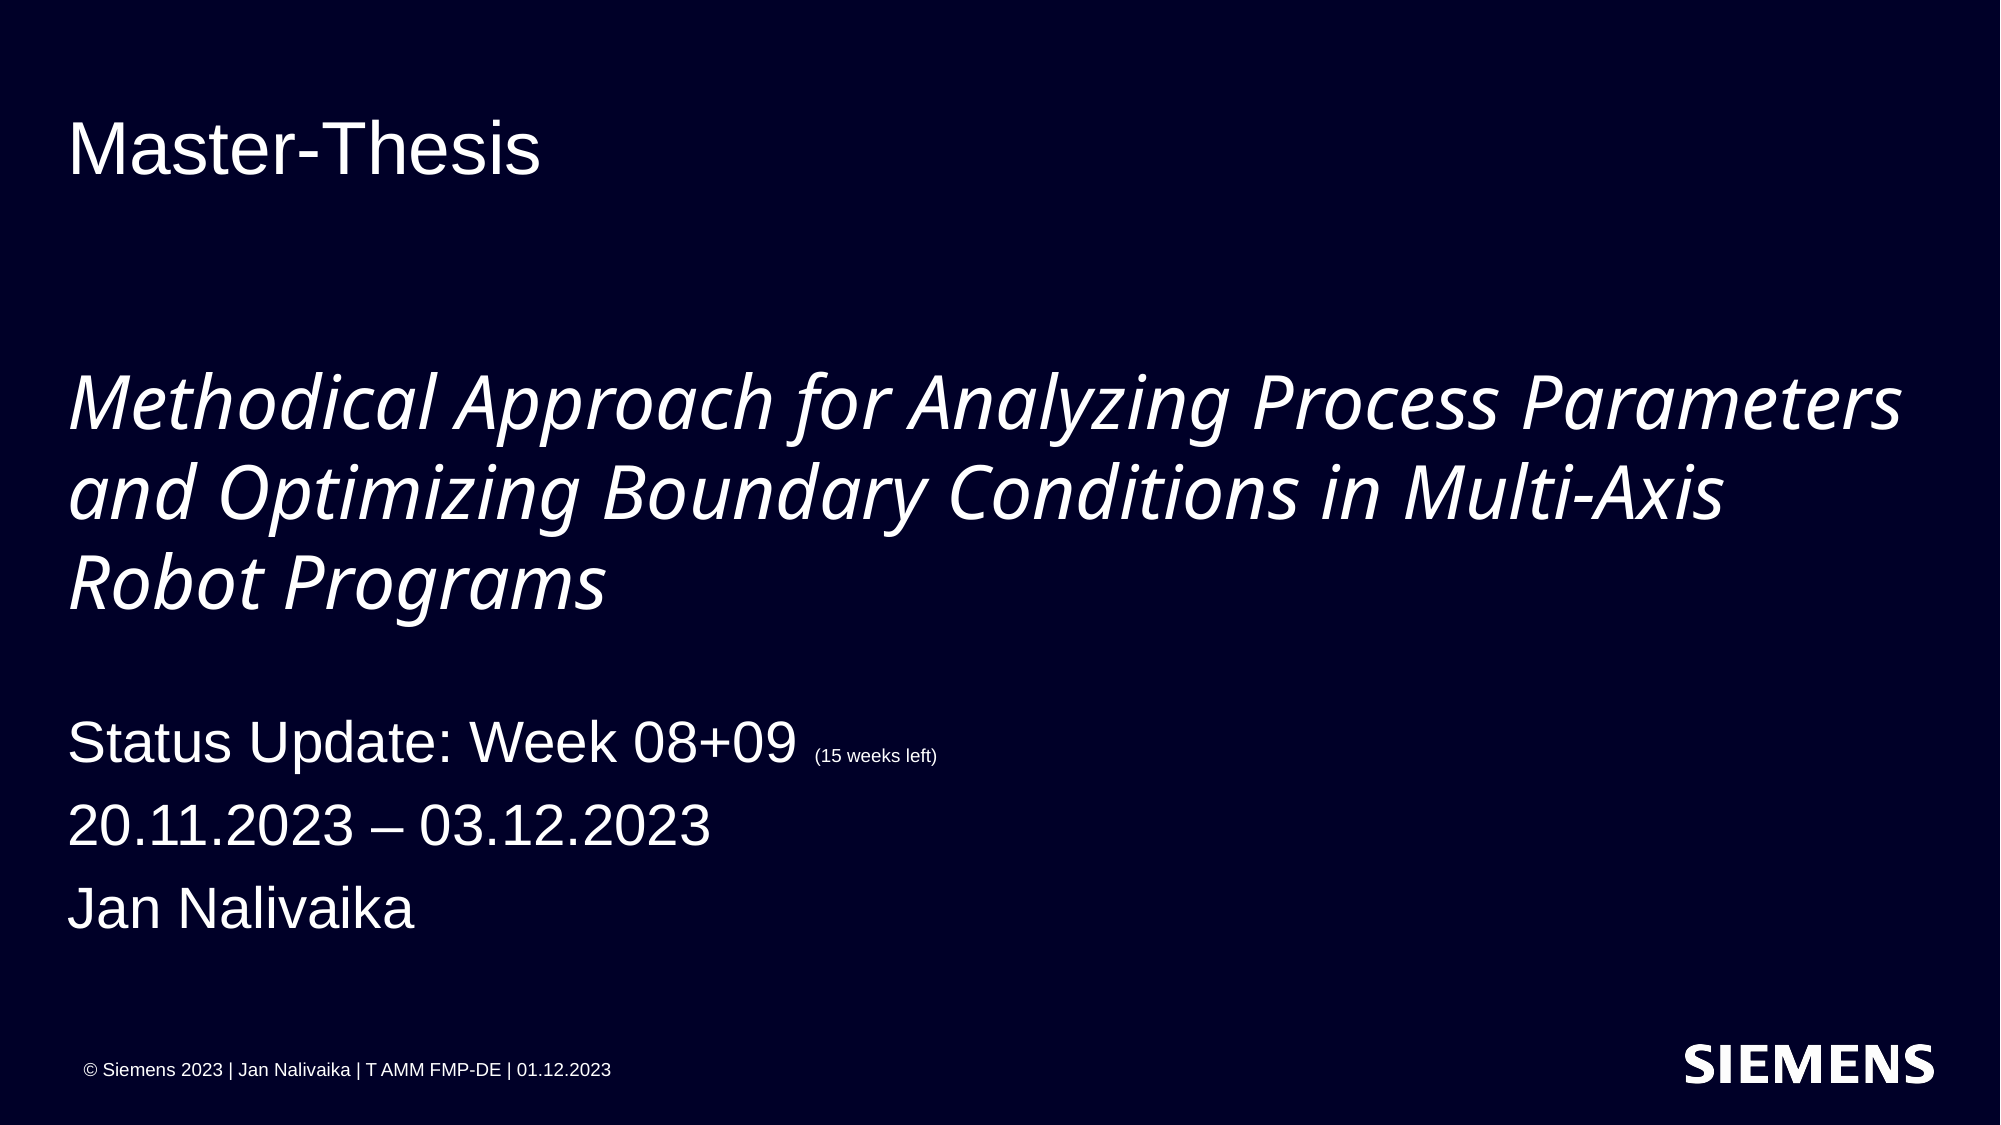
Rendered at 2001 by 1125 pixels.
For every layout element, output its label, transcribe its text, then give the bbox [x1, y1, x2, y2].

subtitle Status Update: Week 08+09 (15 weeks left) 20.11.2023 – 03.12.2023 Jan Nalivaika [67, 635, 1591, 953]
picture [1685, 1044, 1934, 1059]
title Master-Thesis Methodical Approach for Analyzing Process Parameters and Optimizing Boundary Conditions in Multi-Axis Robot Programs [67, 94, 1934, 625]
footer © Siemens 2023 | Jan Nalivaika | T AMM FMP-DE | 01.12.2023 [78, 1059, 2000, 1090]
